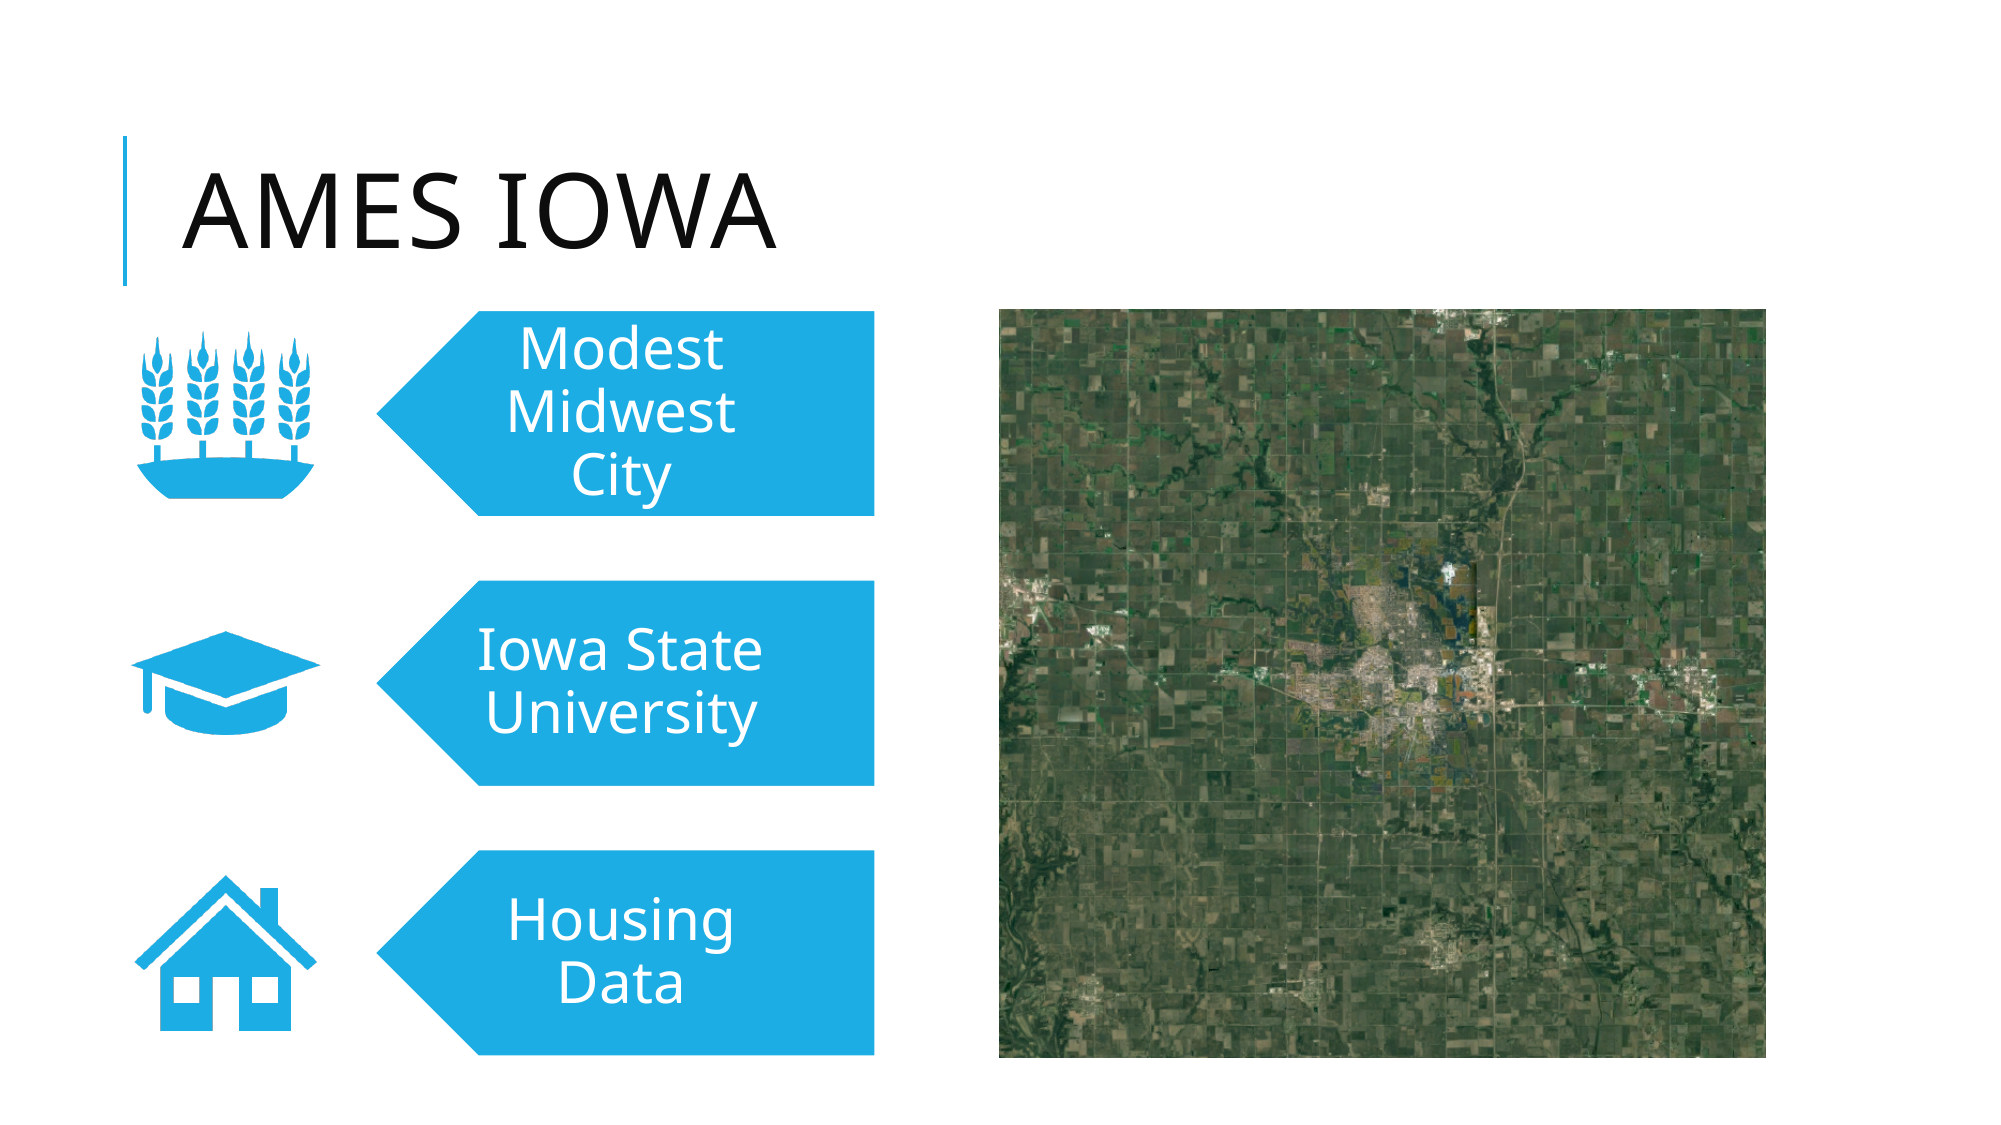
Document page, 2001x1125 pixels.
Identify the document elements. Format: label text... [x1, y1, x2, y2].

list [121, 309, 876, 1058]
picture [999, 309, 1767, 1058]
title Ames Iowa [168, 96, 1763, 342]
